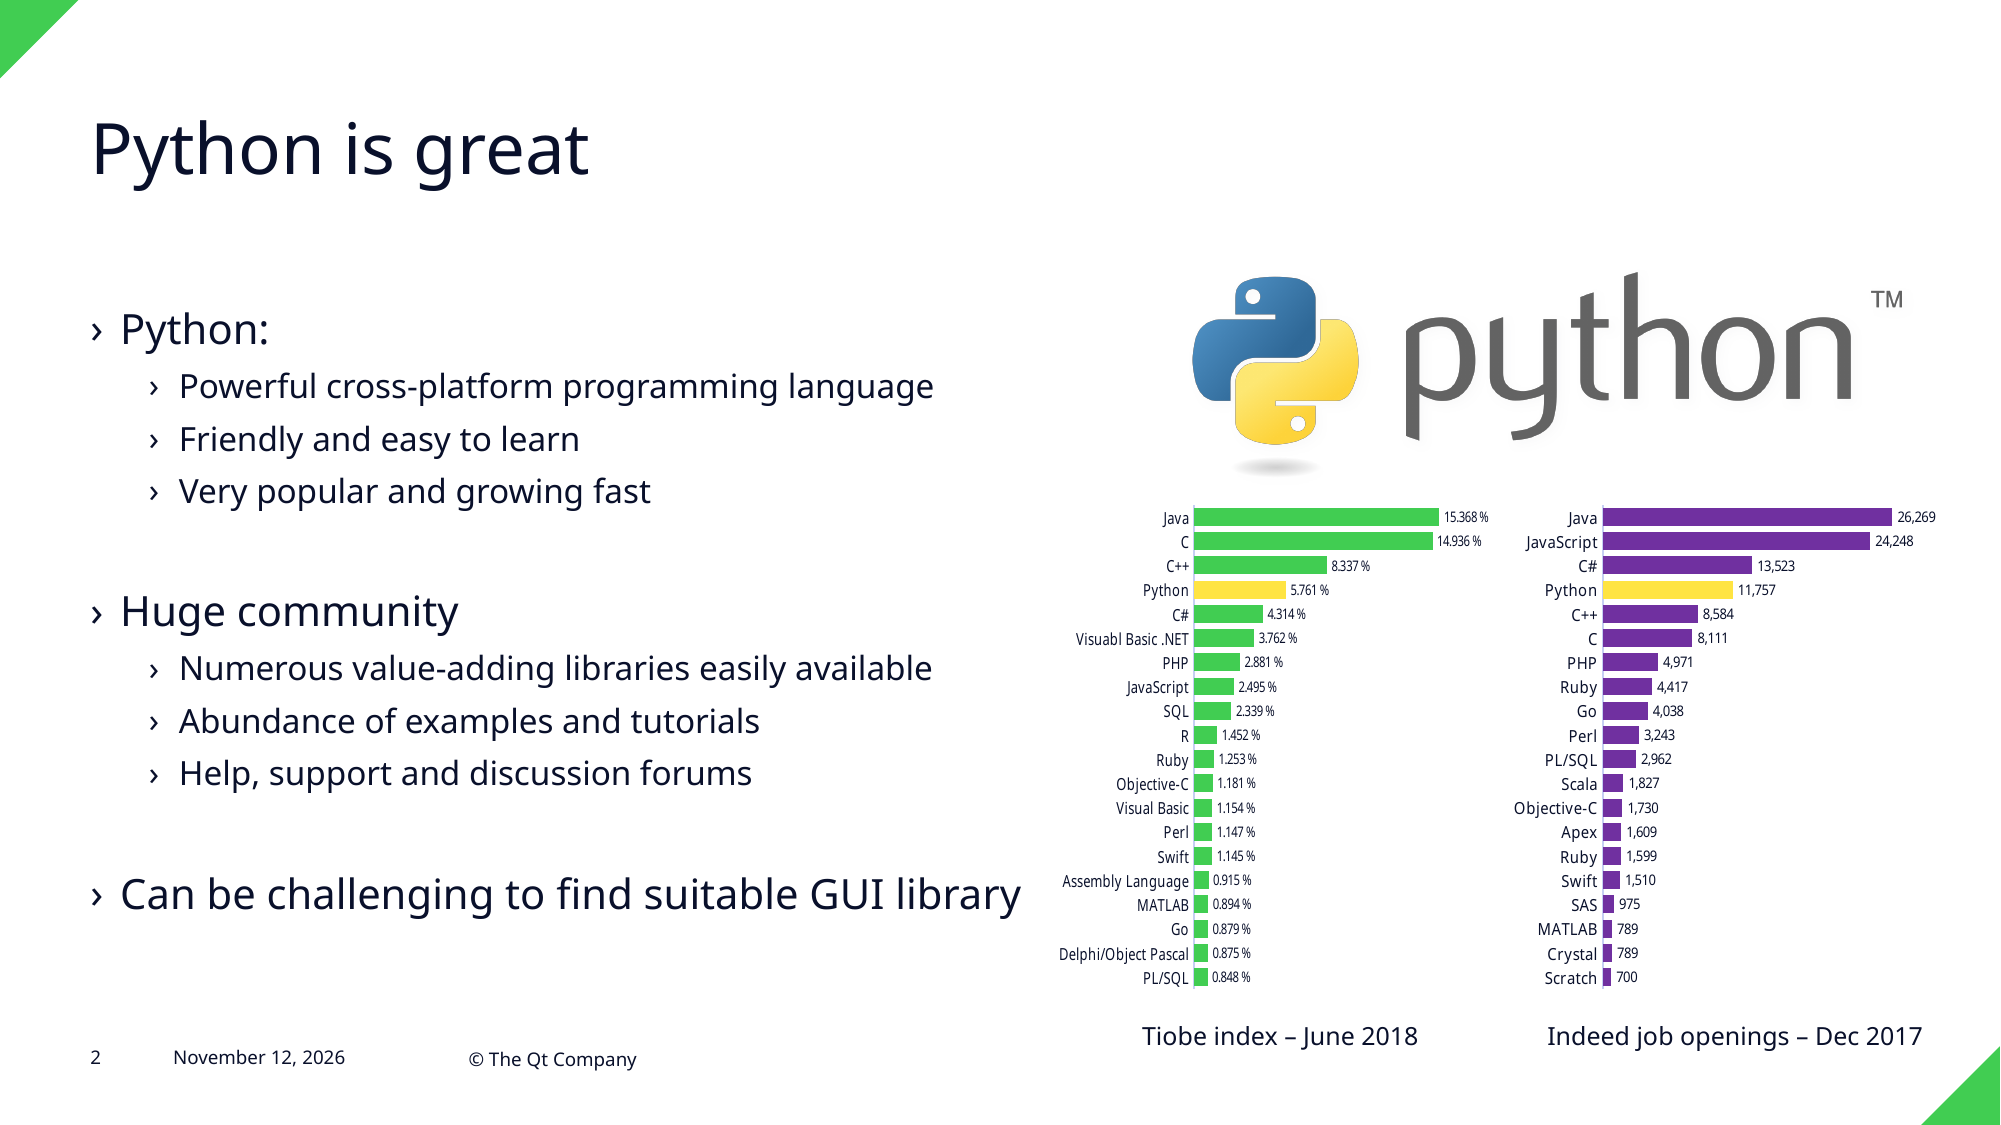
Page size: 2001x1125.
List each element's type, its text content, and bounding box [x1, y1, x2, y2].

chart [1513, 503, 1957, 1059]
list Python: Powerful cross-platform programming language Friendly and easy to learn Very popular and growing fast Huge community Numerous value-adding libraries easily available Abundance of examples and tutorials Help, support and discussion forums Can be challenging to find suitable GUI library [90, 302, 1910, 1012]
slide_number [174, 1046, 468, 1071]
footer © The Qt Company [468, 1046, 1910, 1071]
chart [1058, 503, 1502, 1059]
picture [1184, 267, 1910, 482]
title Python is great [90, 113, 1910, 268]
slide_number 2 [90, 1046, 174, 1071]
title Productivity Out of the-Box – Qt Quick Controls [1183, 302, 1910, 490]
